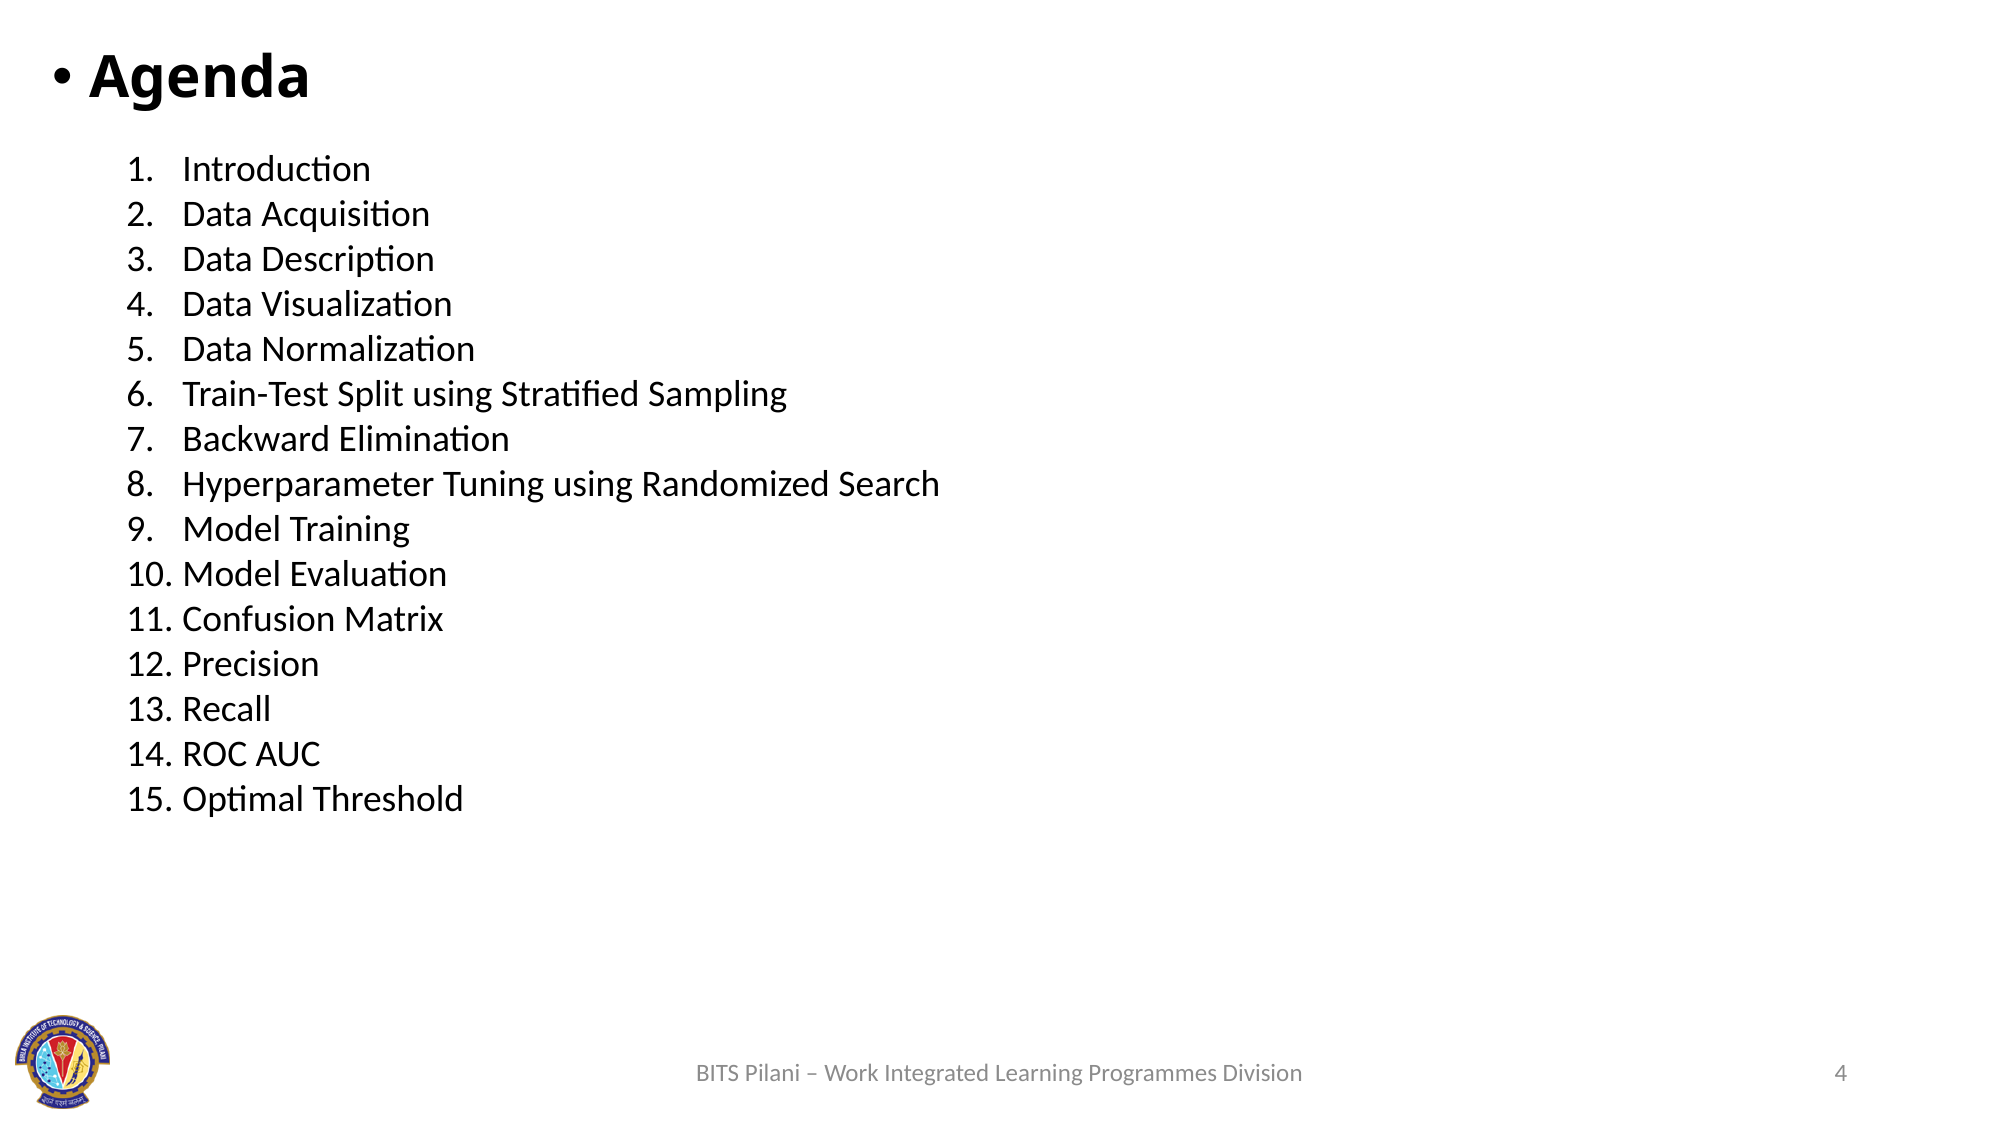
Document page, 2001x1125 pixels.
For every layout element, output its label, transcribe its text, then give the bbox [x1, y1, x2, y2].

text_box Agenda [37, 39, 1952, 137]
picture [15, 1015, 110, 1109]
text_box Introduction Data Acquisition Data Description Data Visualization Data Normalization Train-Test Split using Stratified Sampling Backward Elimination Hyperparameter Tuning using Randomized Search Model Training Model Evaluation Confusion Matrix Precision Recall ROC AUC Optimal Threshold [111, 136, 1570, 826]
